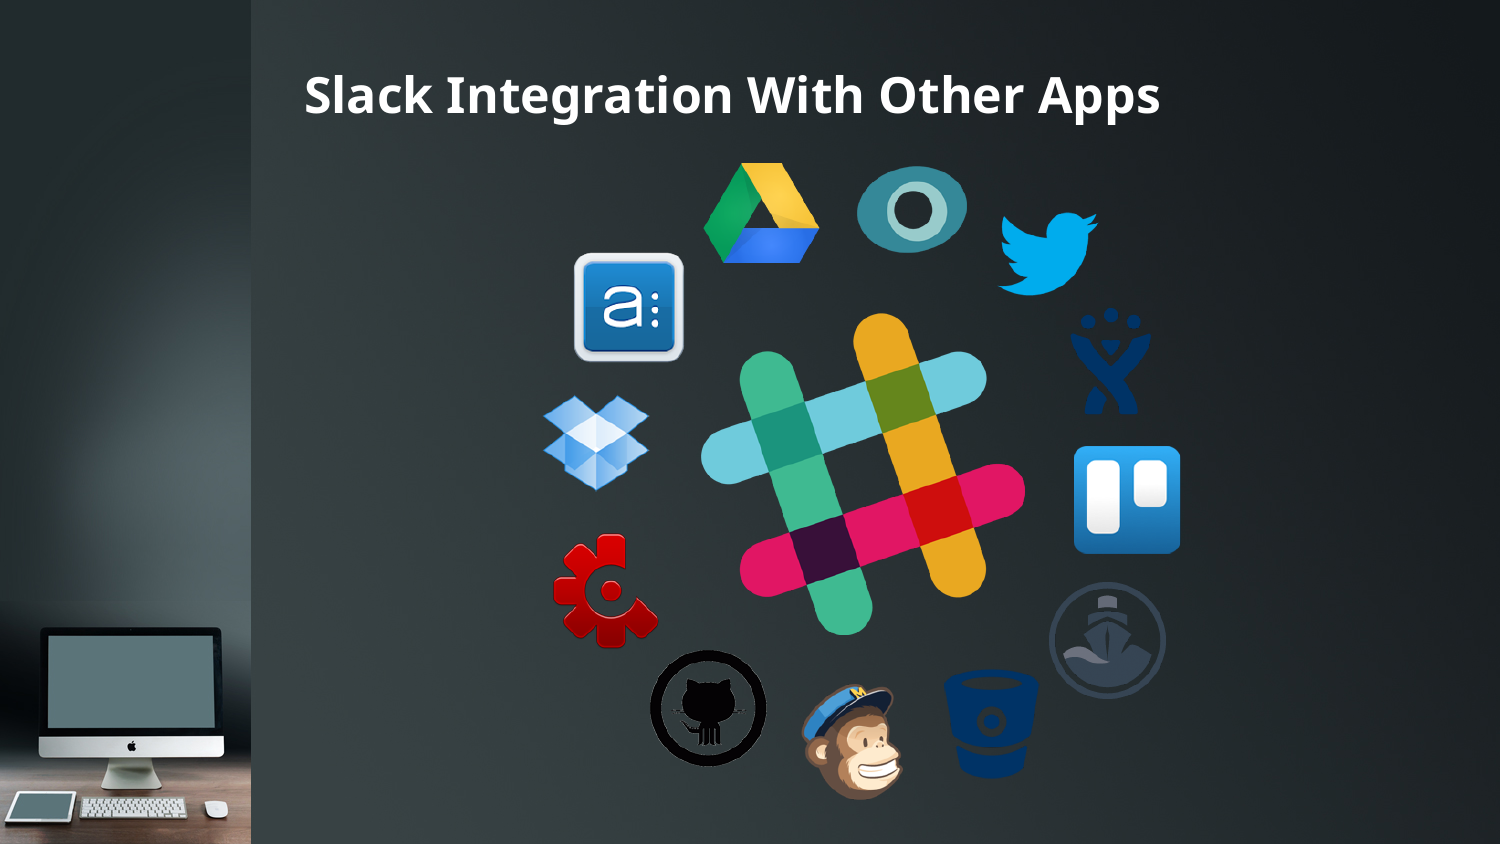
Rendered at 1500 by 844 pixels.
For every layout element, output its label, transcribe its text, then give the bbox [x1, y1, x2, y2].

list Slack Integration With Other Apps [289, 55, 1435, 132]
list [542, 161, 1181, 801]
picture [0, 0, 1500, 844]
